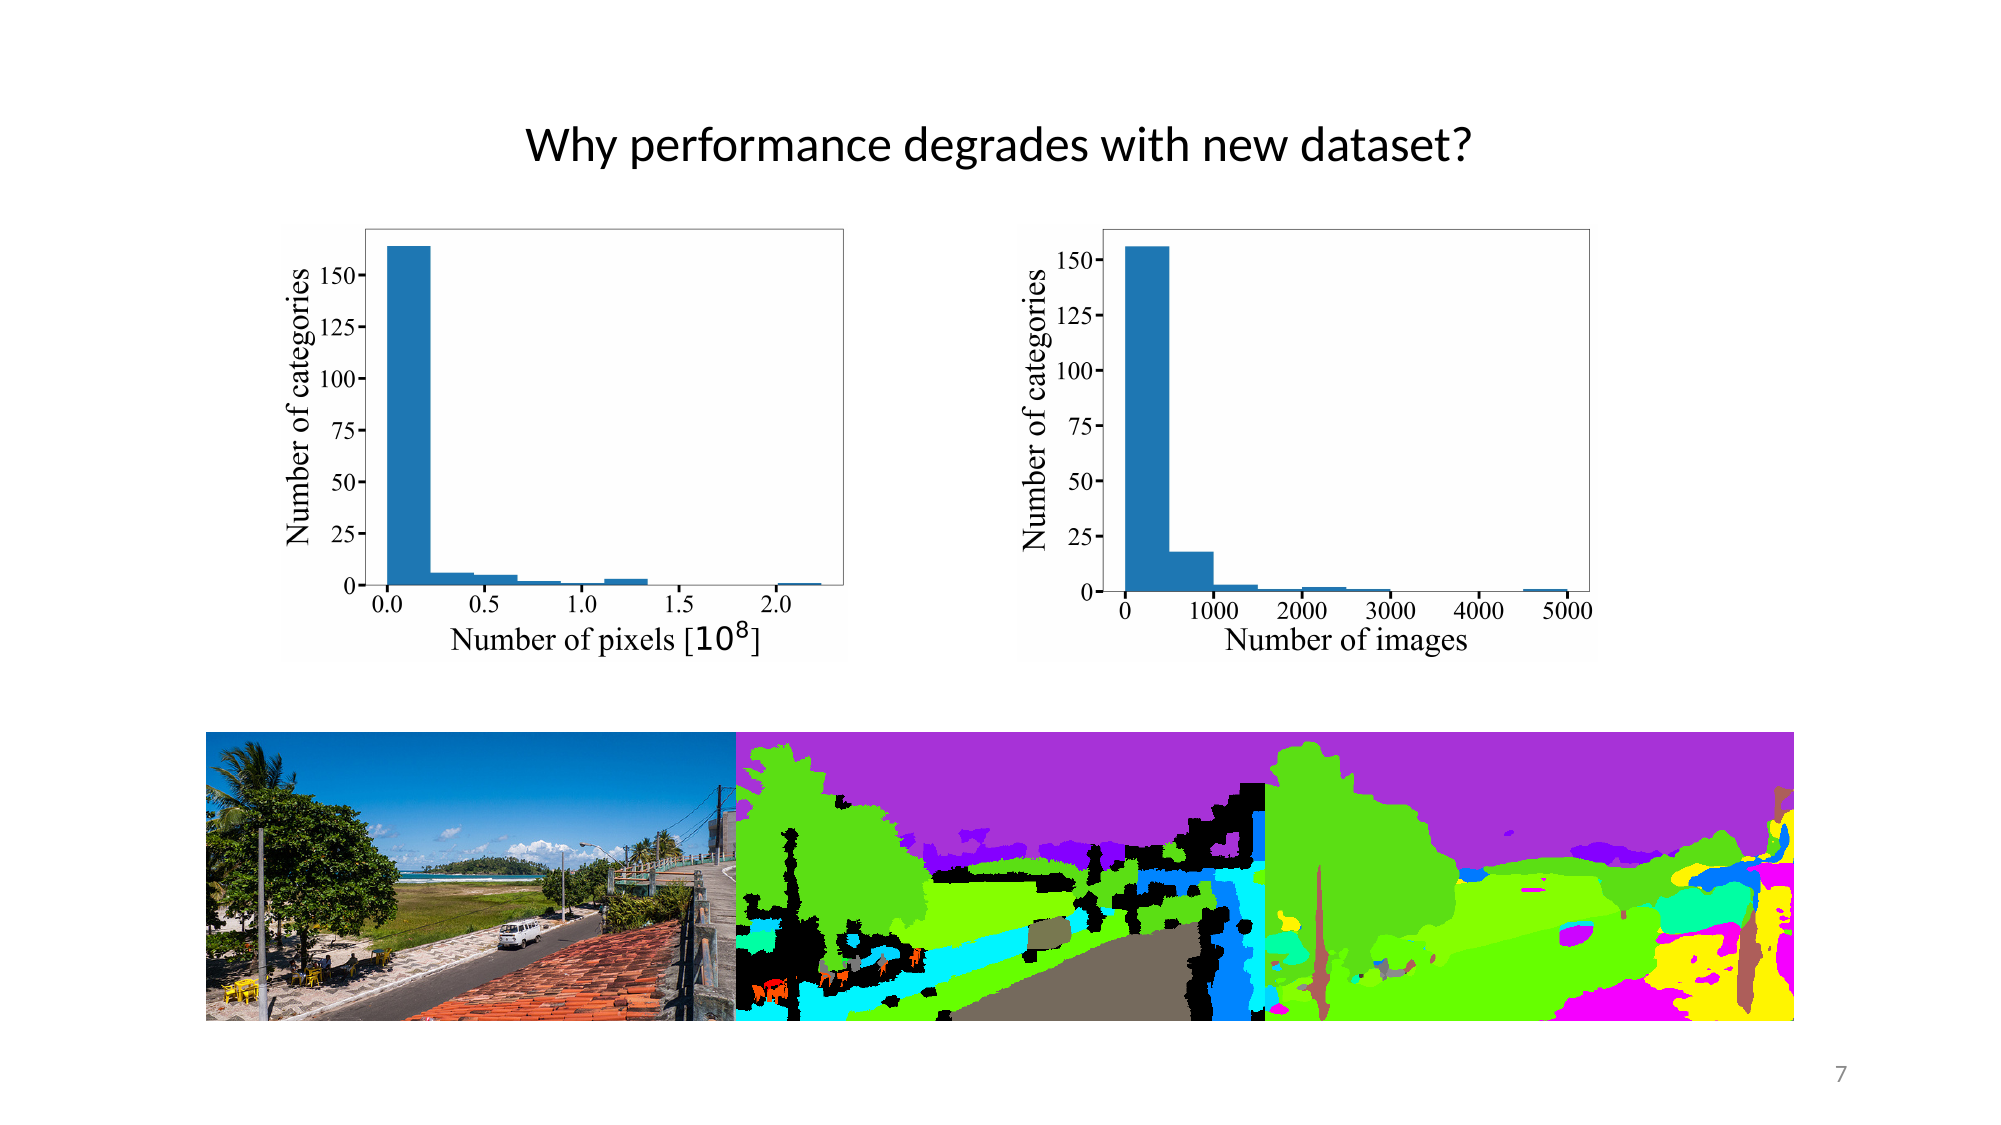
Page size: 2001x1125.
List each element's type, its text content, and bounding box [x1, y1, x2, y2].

picture [1017, 224, 1598, 662]
slide_number 7 [1412, 1042, 1863, 1103]
text_box Why performance degrades with new dataset? [367, 103, 1633, 179]
picture [206, 732, 1794, 1021]
picture [281, 224, 848, 662]
